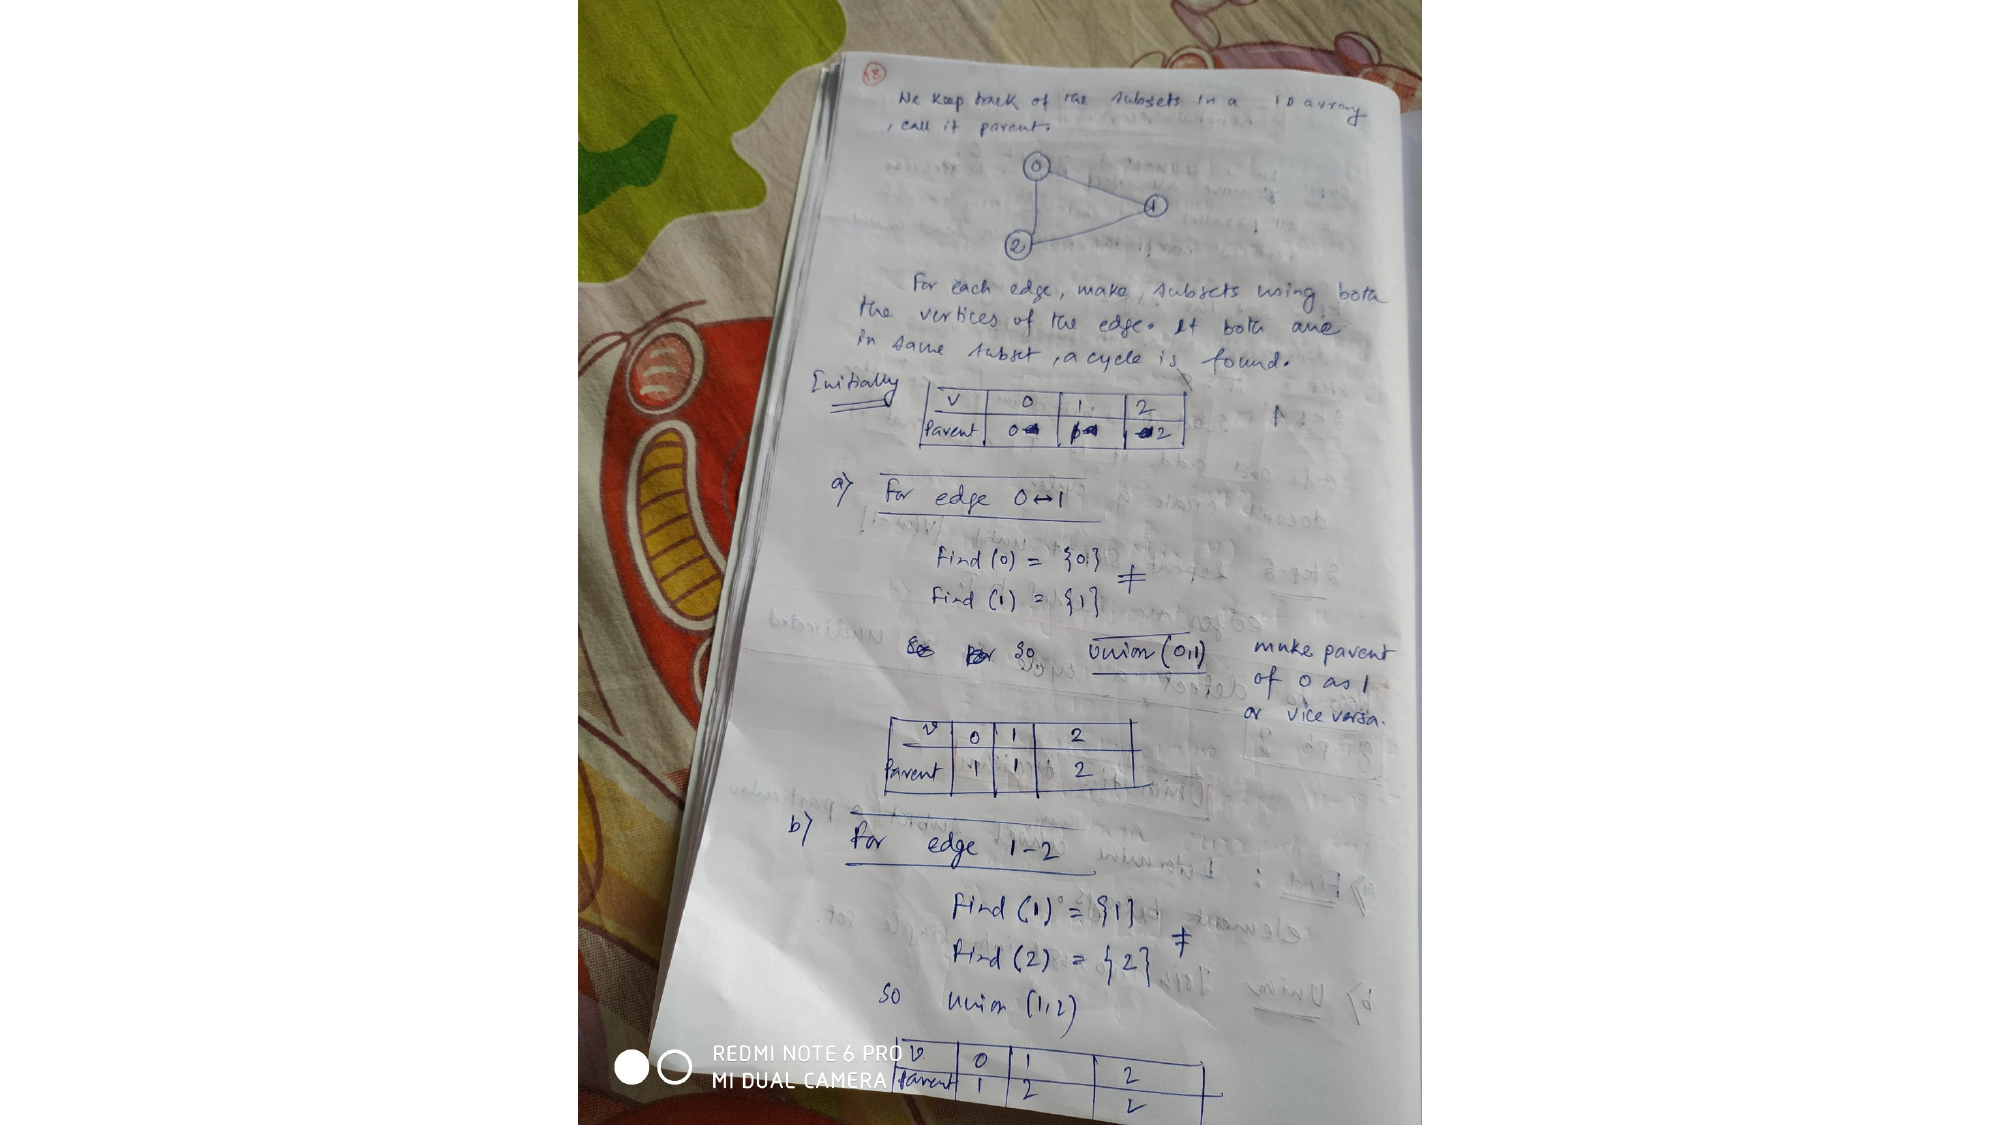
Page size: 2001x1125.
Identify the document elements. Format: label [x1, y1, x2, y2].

picture [577, 0, 1423, 1125]
